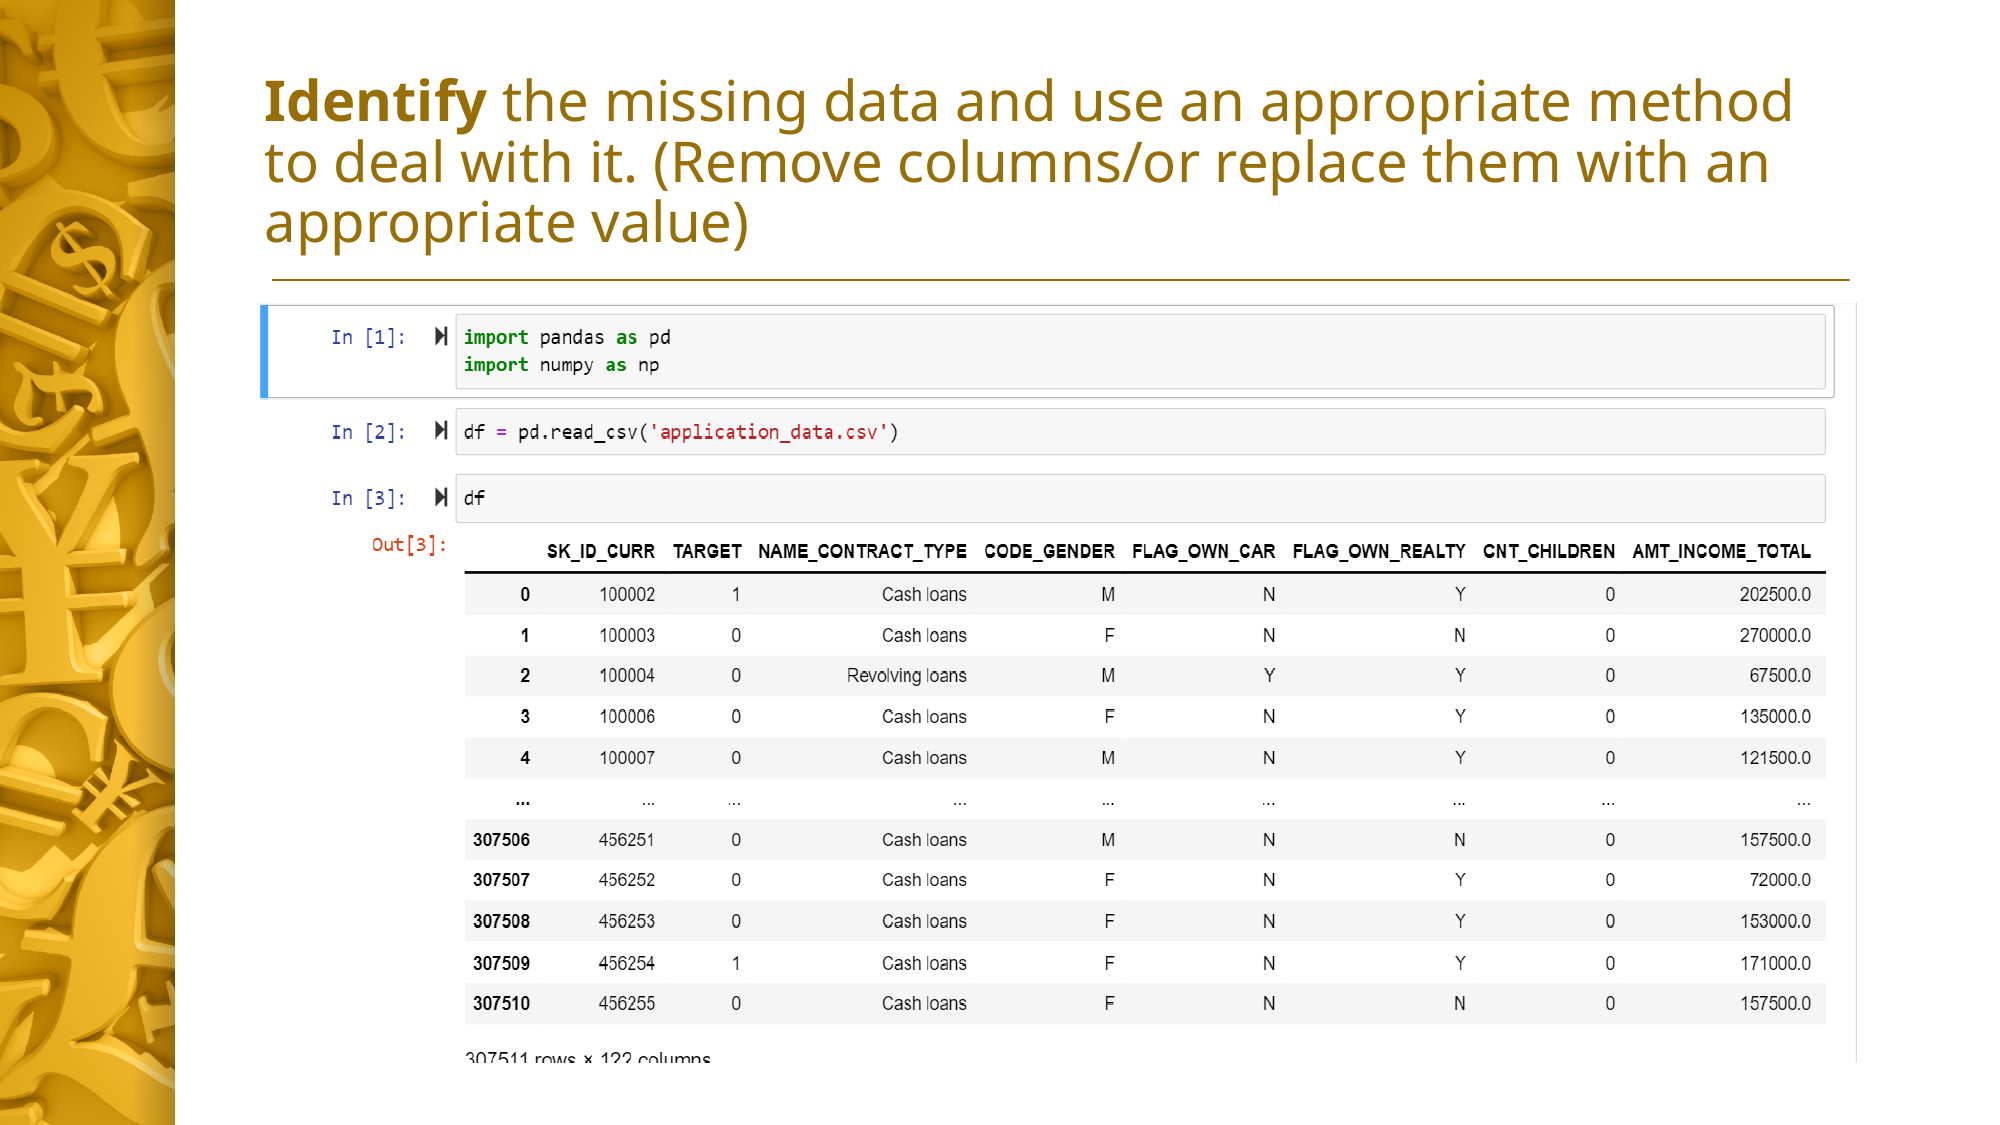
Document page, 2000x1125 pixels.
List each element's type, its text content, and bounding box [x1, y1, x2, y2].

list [255, 302, 1857, 1063]
picture [0, 0, 175, 1125]
title Identify the missing data and use an appropriate method to deal with it. (Remove columns/or replace them with an appropriate value) [249, 62, 1863, 263]
